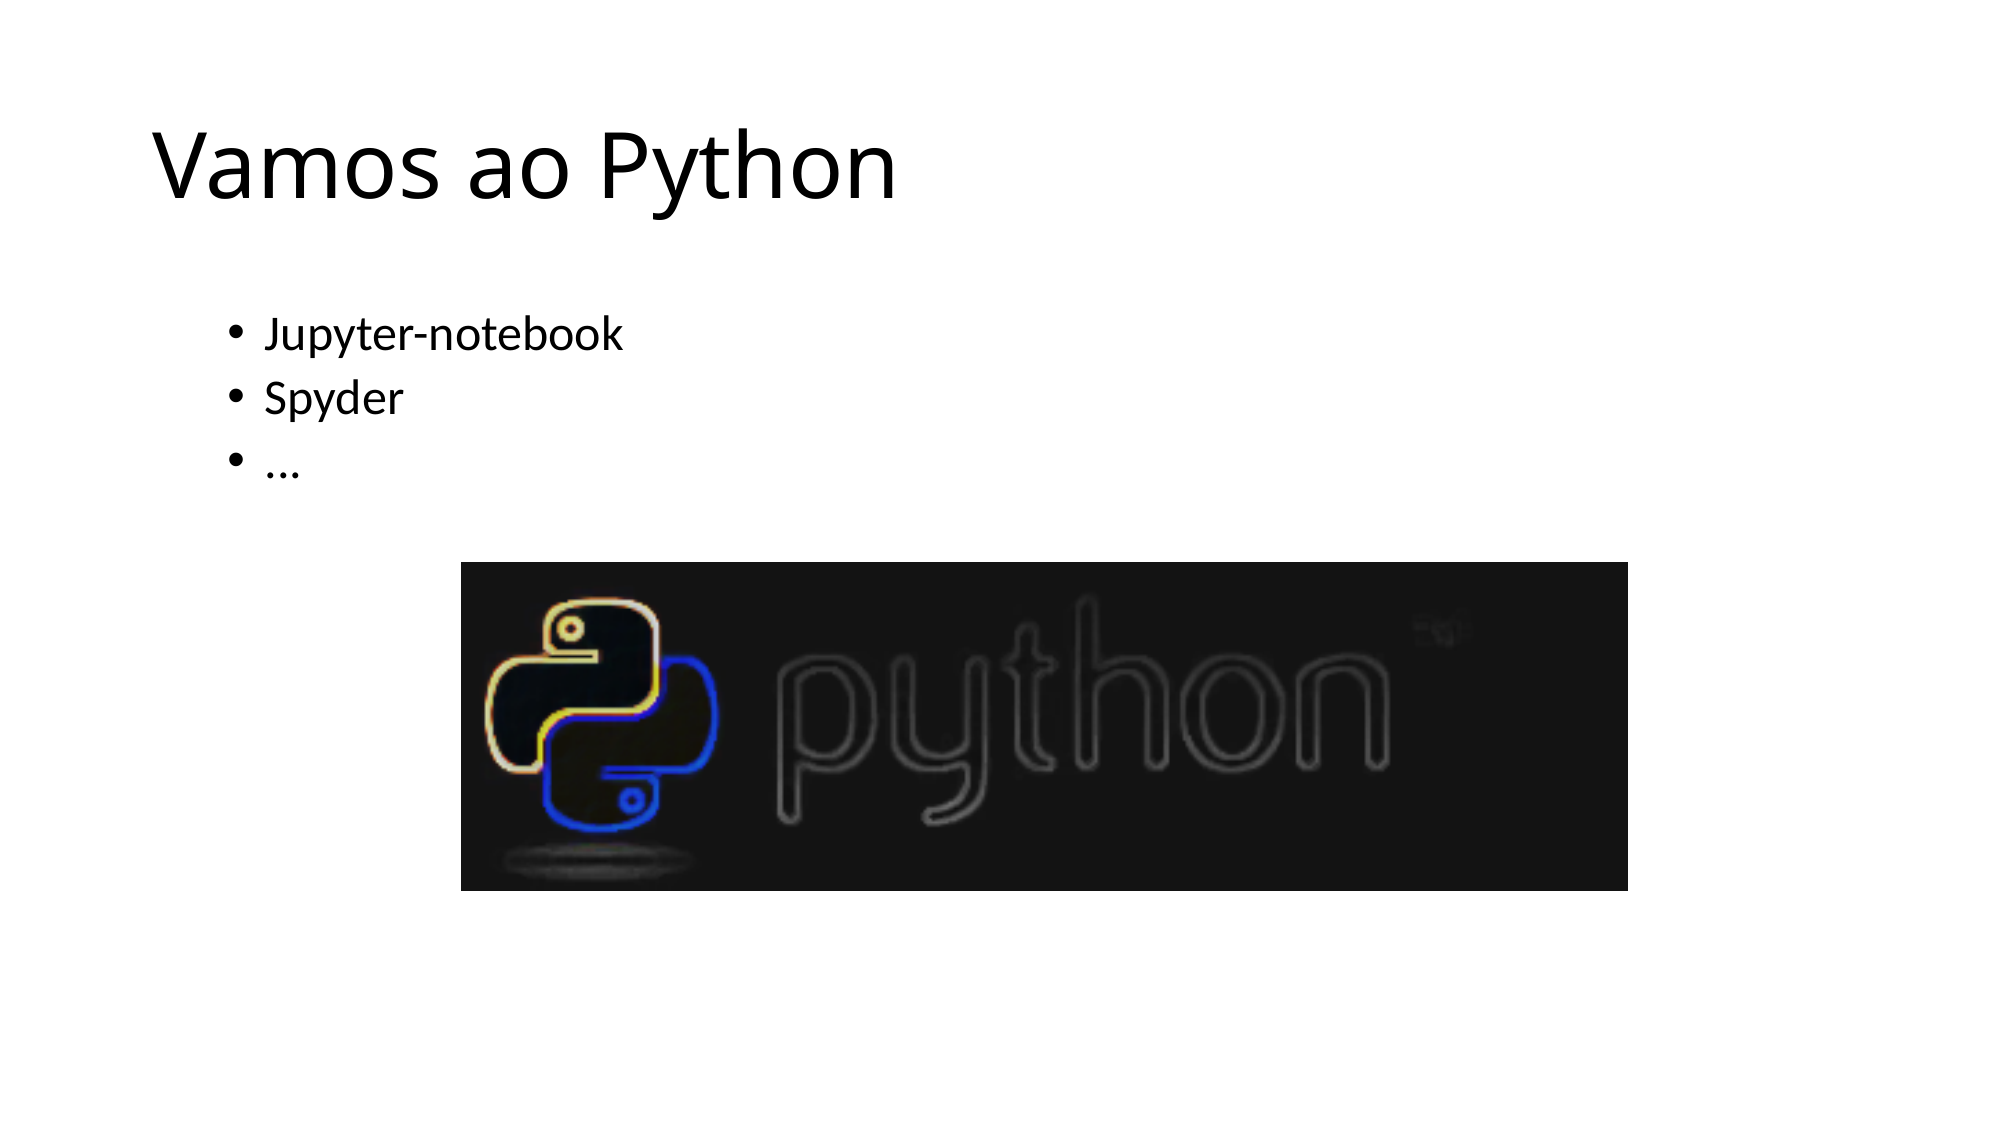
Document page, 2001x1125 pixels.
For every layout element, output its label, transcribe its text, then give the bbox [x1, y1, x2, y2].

list Jupyter-notebook Spyder ... [137, 299, 1863, 1014]
title Vamos ao Python [137, 59, 1863, 278]
picture [461, 562, 1628, 891]
